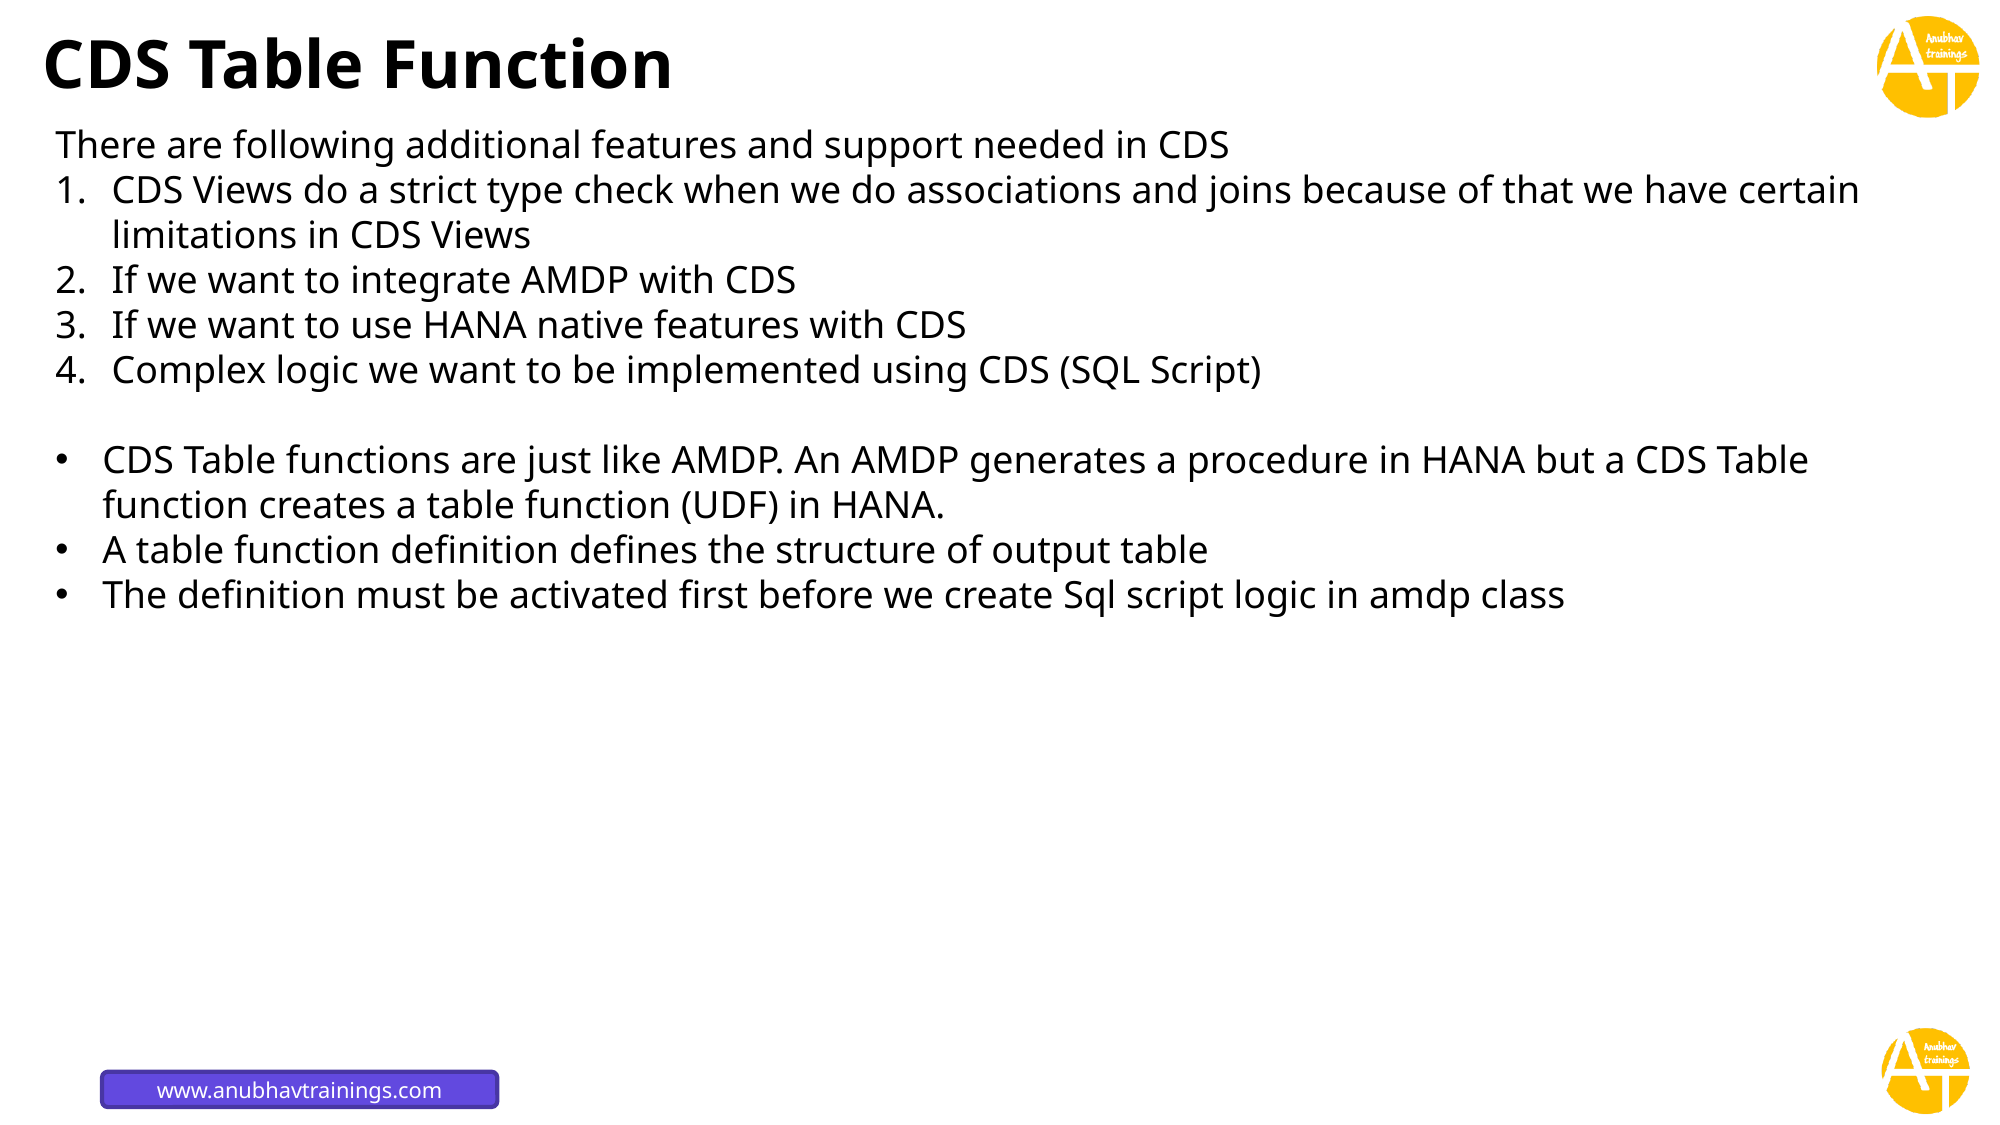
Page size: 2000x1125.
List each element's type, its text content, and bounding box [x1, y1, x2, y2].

text_box www.anubhavtrainings.com [99, 1069, 500, 1110]
text_box There are following additional features and support needed in CDS CDS Views do a strict type check when we do associations and joins because of that we have certain limitations in CDS Views If we want to integrate AMDP with CDS If we want to use HANA native features with CDS Complex logic we want to be implemented using CDS (SQL Script) CDS Table functions are just like AMDP. An AMDP generates a procedure in HANA but a CDS Table function creates a table function (UDF) in HANA. A table function definition defines the structure of output table The definition must be activated first before we create Sql script logic in amdp class [40, 113, 1919, 669]
title CDS Table Function [42, 22, 1071, 102]
picture [1873, 1022, 1974, 1122]
picture [1866, 9, 1985, 126]
